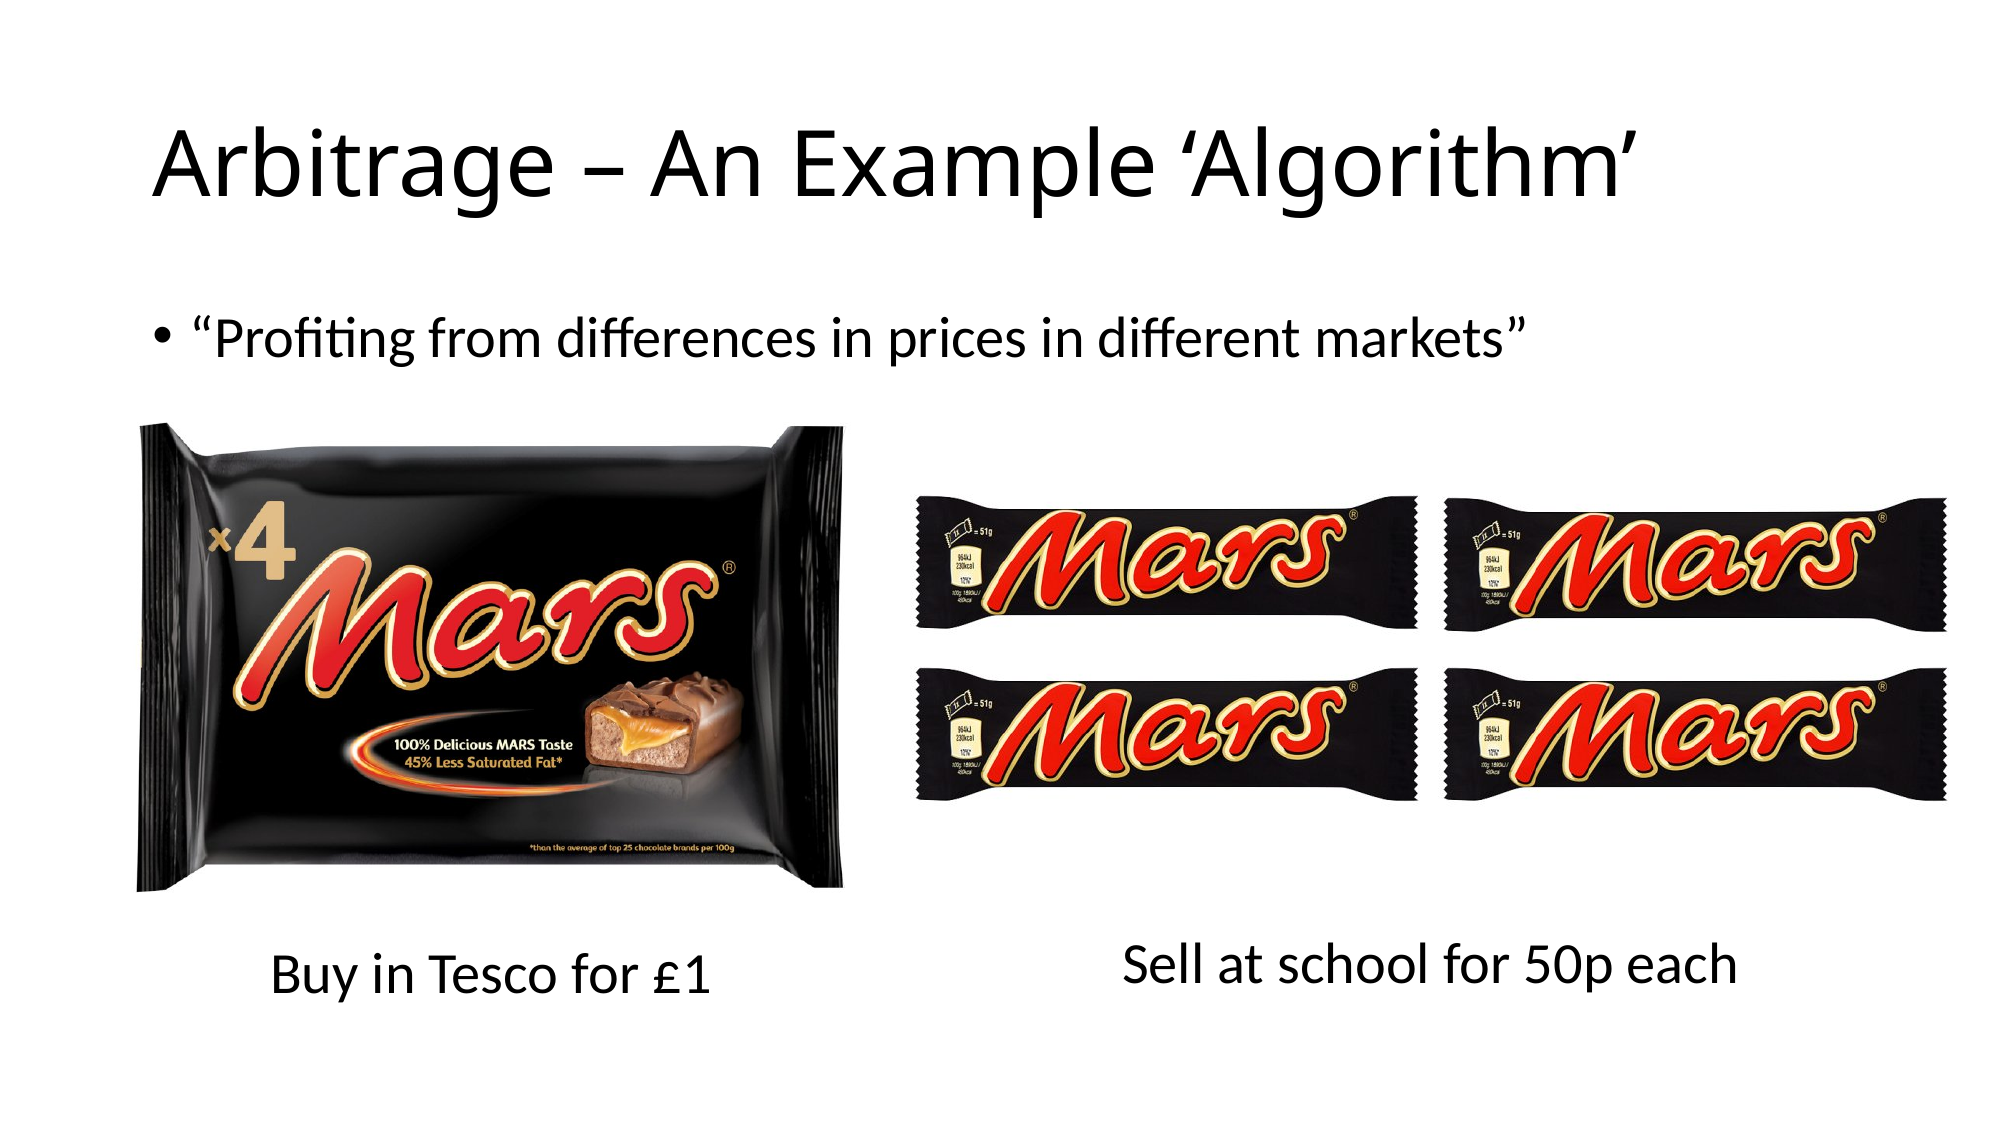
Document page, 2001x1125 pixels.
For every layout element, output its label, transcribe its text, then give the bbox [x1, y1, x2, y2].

list “Profiting from differences in prices in different markets” [137, 299, 1863, 1014]
picture [901, 490, 1960, 641]
picture [901, 662, 1960, 811]
text_box Buy in Tesco for £1 [254, 927, 728, 1013]
title Arbitrage – An Example ‘Algorithm’ [137, 58, 1863, 276]
text_box Sell at school for 50p each [1034, 917, 1827, 1003]
picture [118, 404, 863, 904]
